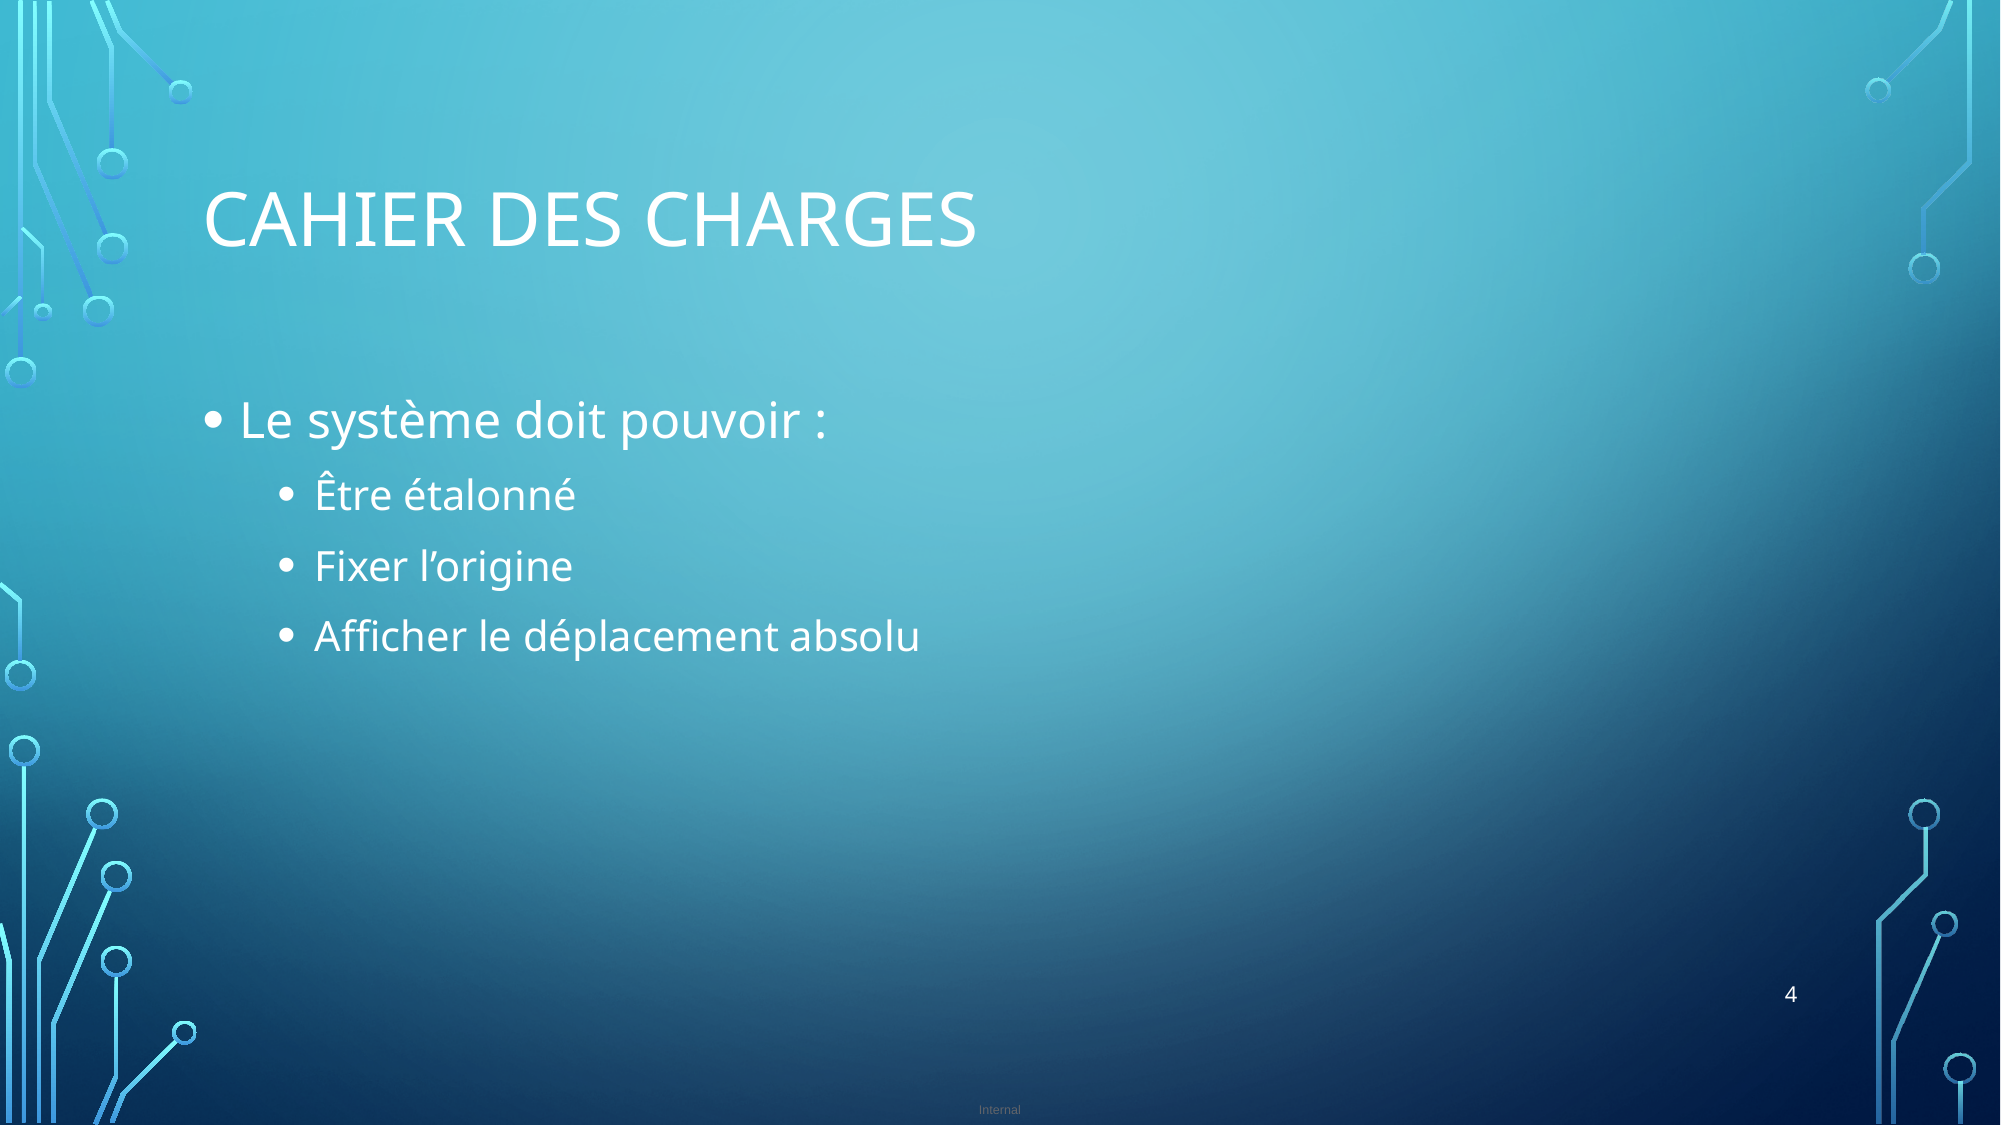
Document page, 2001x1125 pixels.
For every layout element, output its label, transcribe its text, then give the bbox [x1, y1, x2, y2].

list Le système doit pouvoir : Être étalonné Fixer l’origine Afficher le déplacement absolu [187, 369, 1813, 950]
title Cahier des charges [187, 101, 1813, 344]
slide_number 4 [1685, 965, 1813, 1025]
